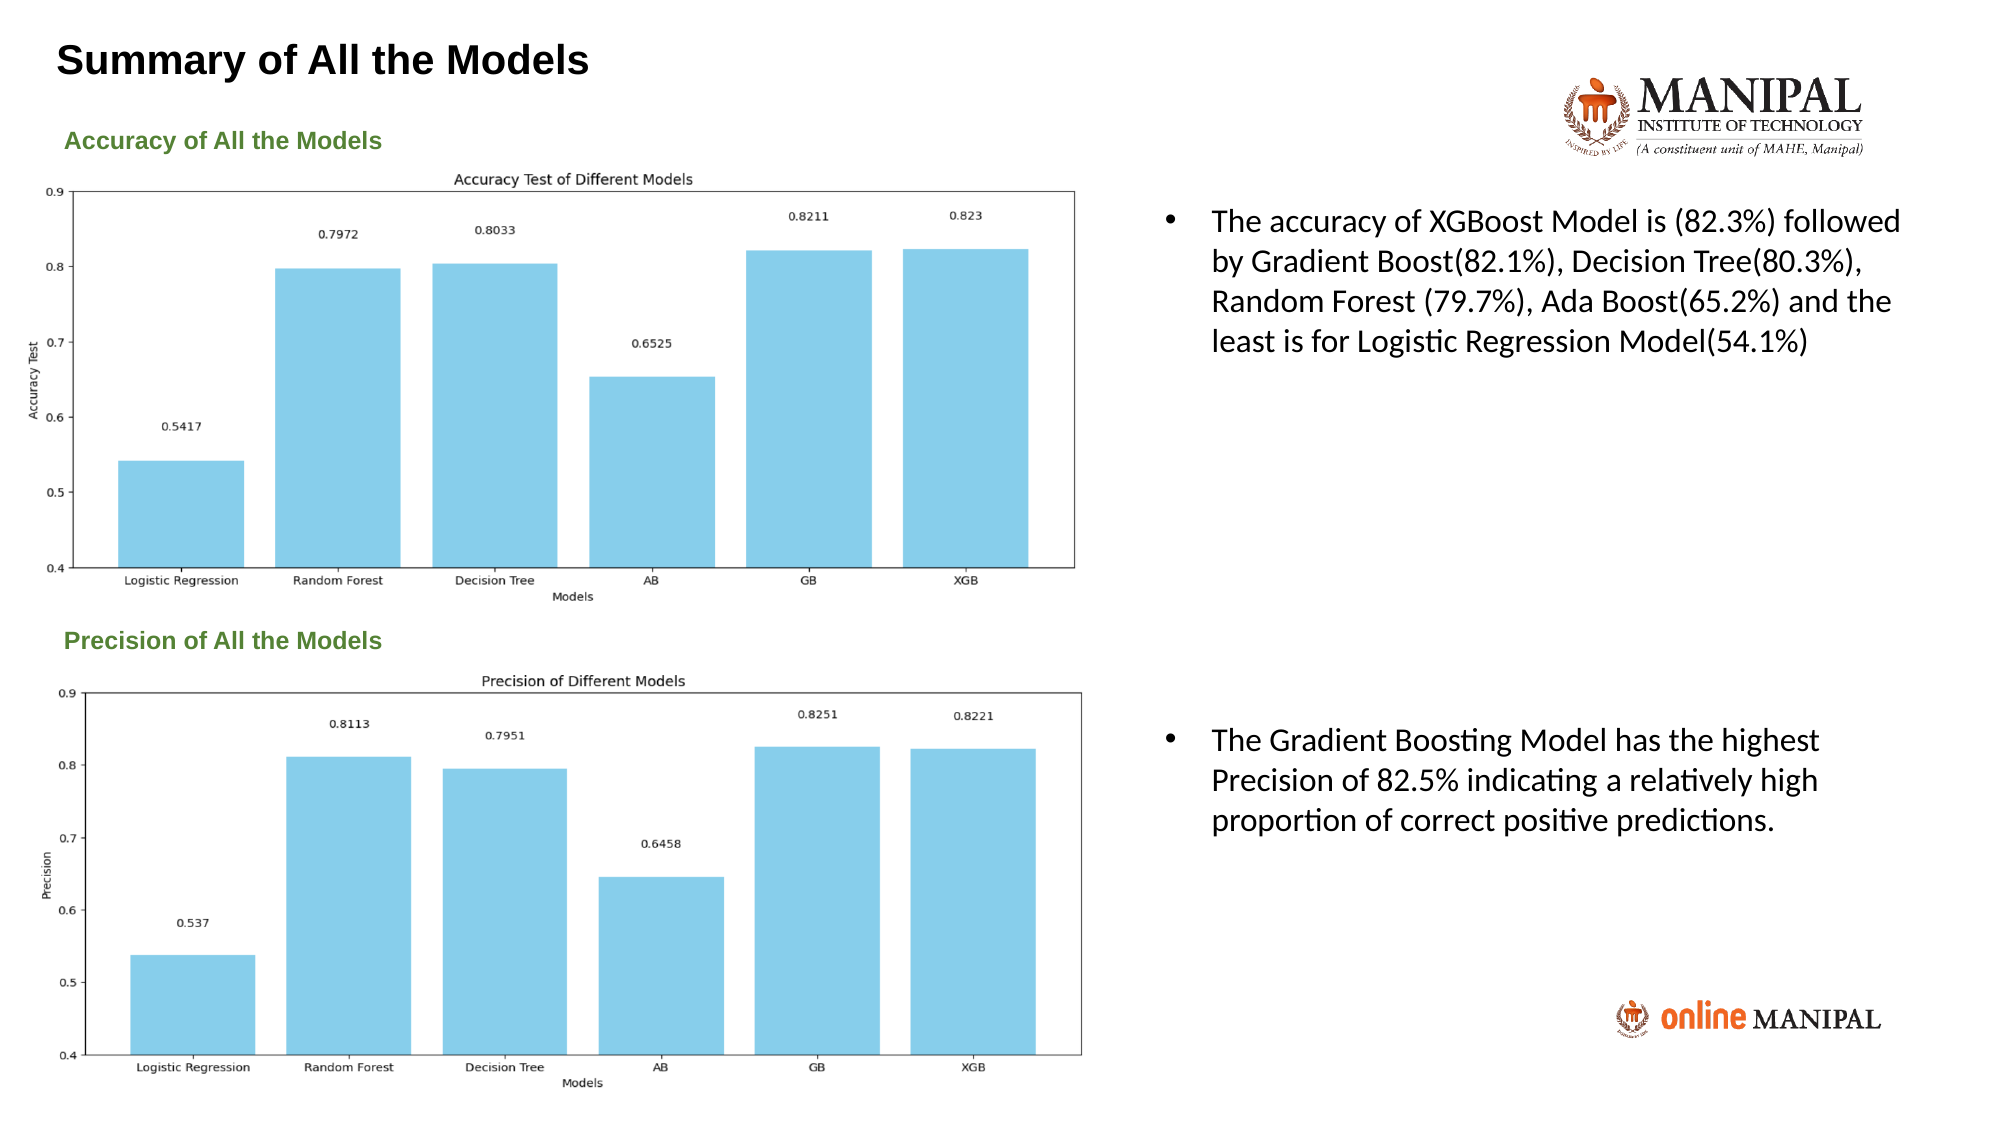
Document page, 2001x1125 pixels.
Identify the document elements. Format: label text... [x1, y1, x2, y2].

text_box Accuracy of All the Models [49, 117, 880, 162]
picture [33, 675, 1099, 1100]
picture [1599, 966, 1900, 1073]
picture [16, 170, 1099, 608]
text_box Summary of All the Models [41, 25, 972, 91]
text_box Precision of All the Models [49, 617, 880, 662]
text_box The Gradient Boosting Model has the highest Precision of 82.5% indicating a relatively high proportion of correct positive predictions. [1150, 710, 1949, 886]
text_box The accuracy of XGBoost Model is (82.3%) followed by Gradient Boost(82.1%), Decision Tree(80.3%), Random Forest (79.7%), Ada Boost(65.2%) and the least is for Logistic Regression Model(54.1%) [1150, 191, 1949, 367]
picture [1545, 57, 1878, 175]
